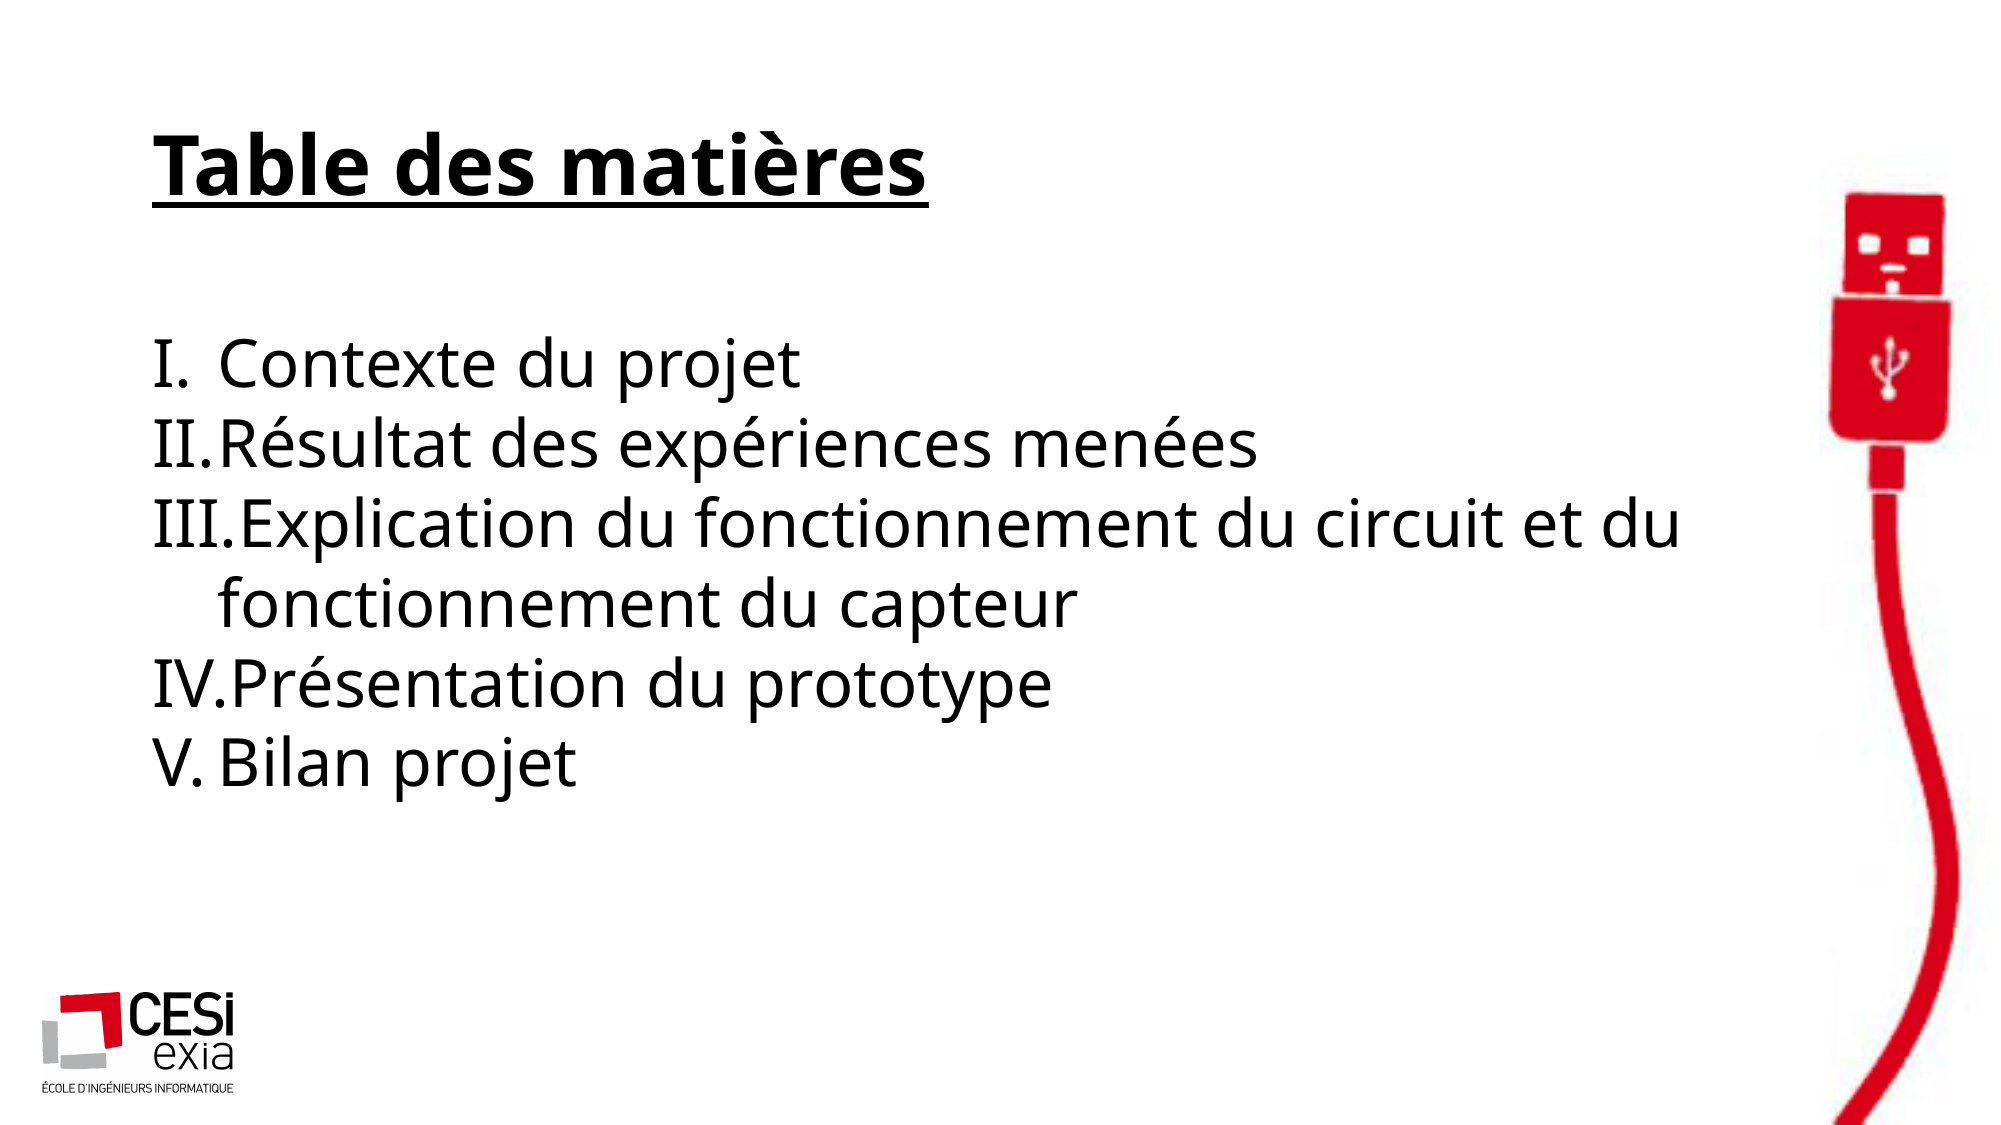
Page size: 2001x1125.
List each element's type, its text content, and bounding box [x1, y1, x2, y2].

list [1819, 153, 2000, 1125]
picture [42, 992, 233, 1093]
title Table des matières [137, 59, 1863, 278]
text_box Contexte du projet Résultat des expériences menées Explication du fonctionnement du circuit et du fonctionnement du capteur Présentation du prototype Bilan projet [137, 313, 1756, 808]
